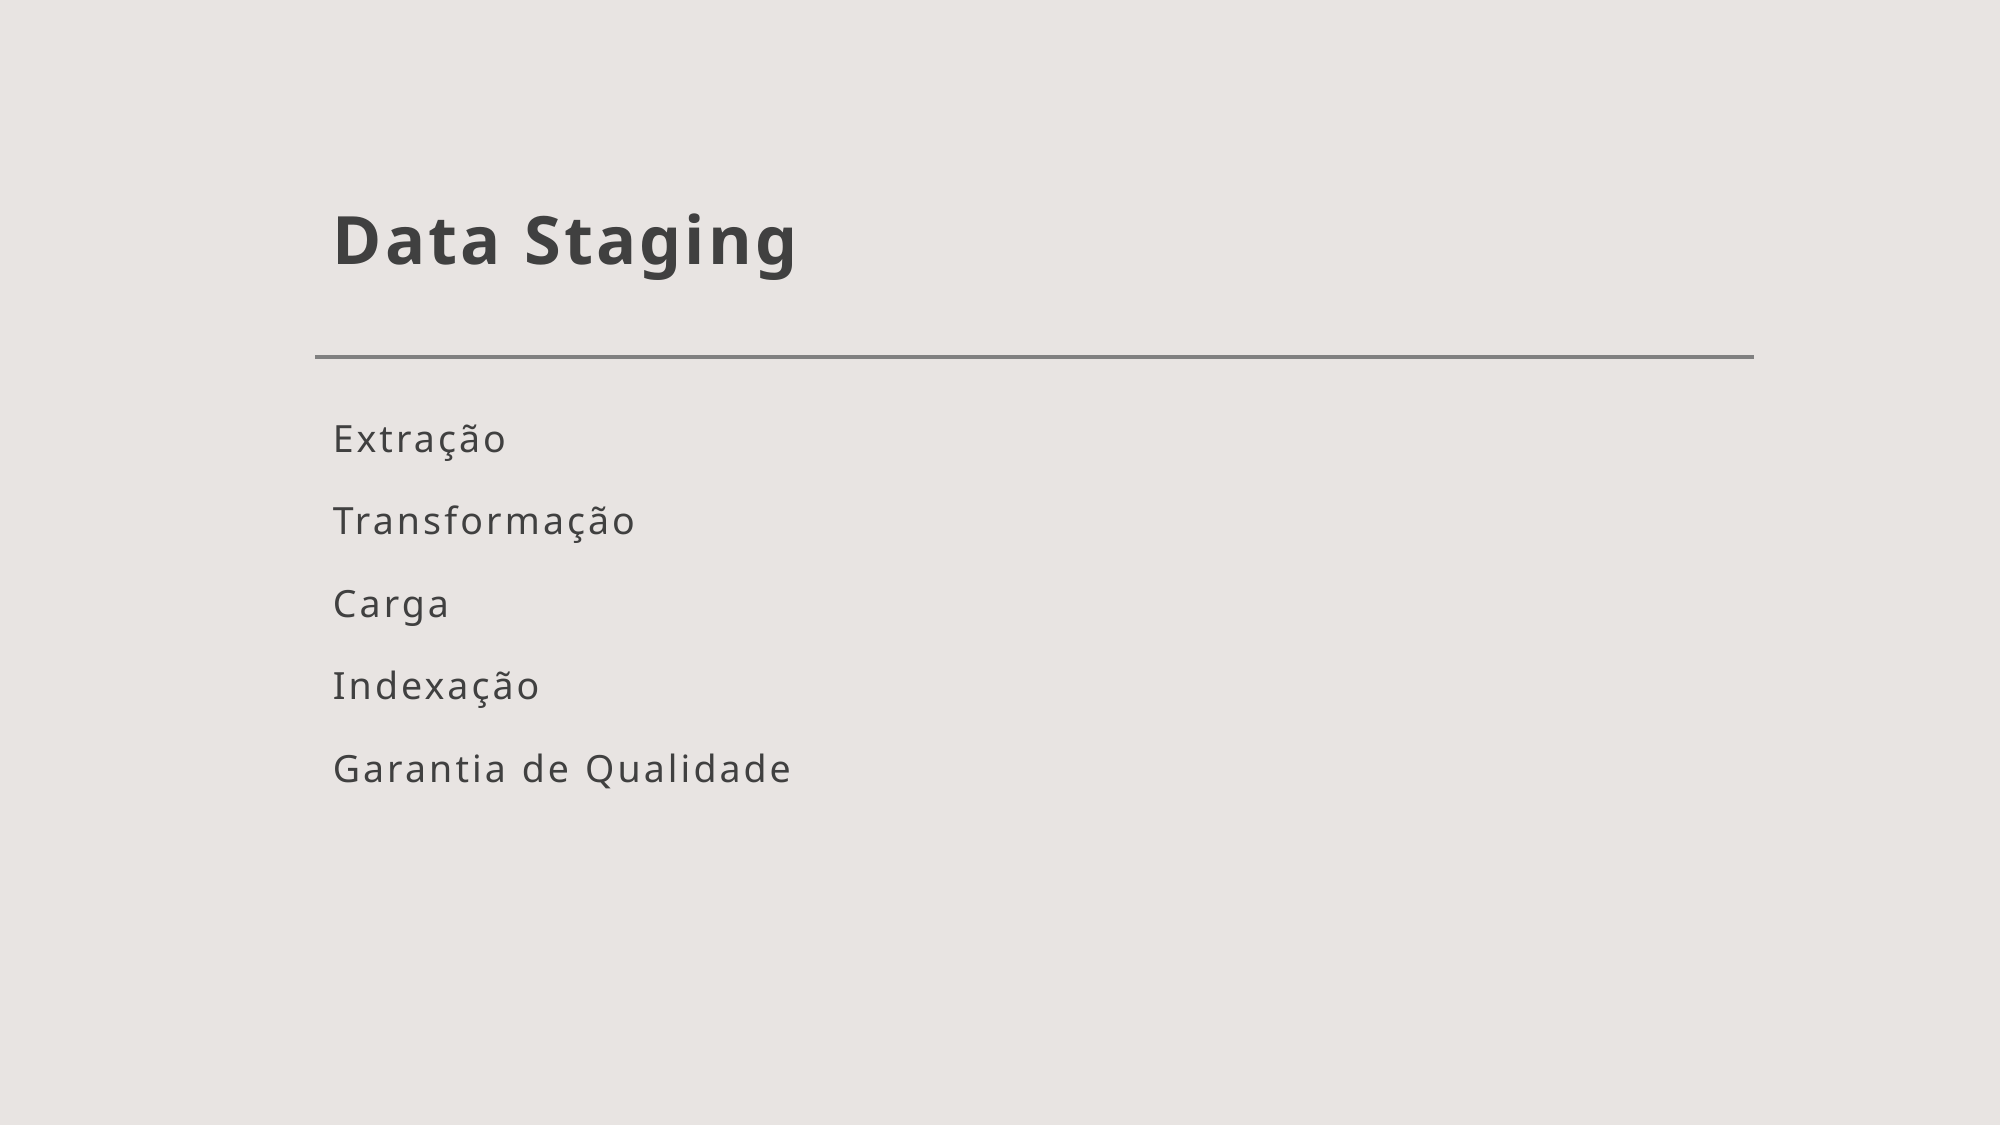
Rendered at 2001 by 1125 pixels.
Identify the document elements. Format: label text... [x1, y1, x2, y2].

list Extração Transformação Carga Indexação Garantia de Qualidade [315, 379, 1754, 979]
title Data Staging [315, 72, 1754, 294]
